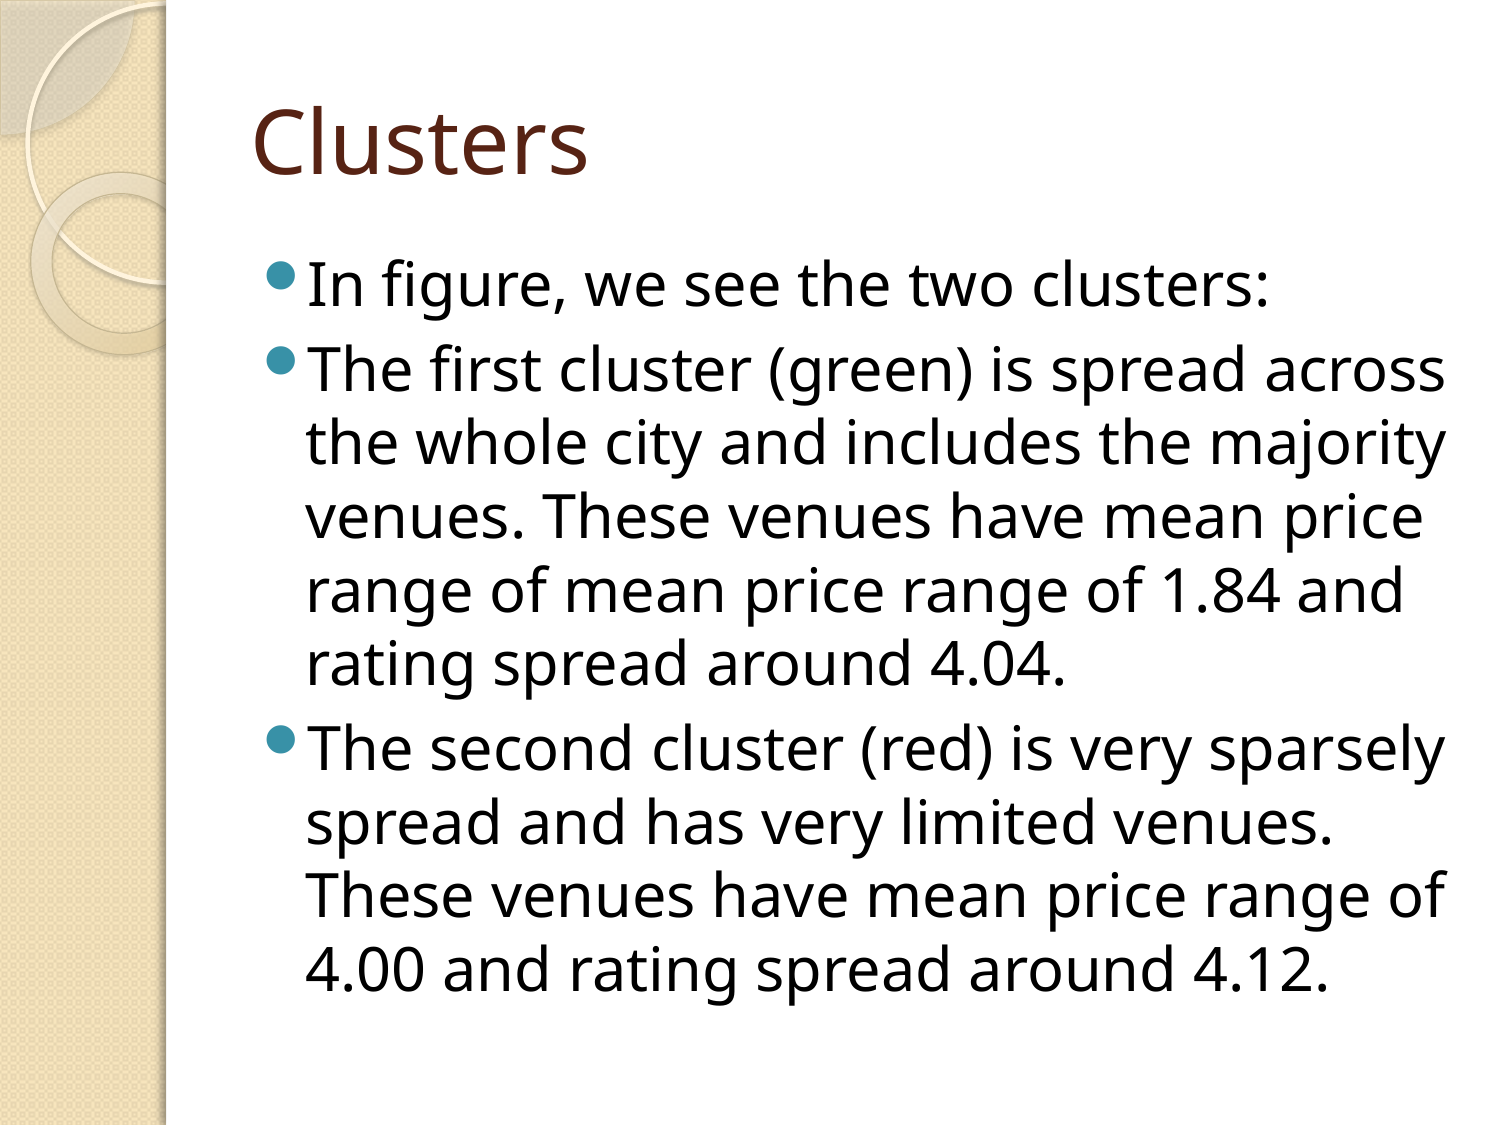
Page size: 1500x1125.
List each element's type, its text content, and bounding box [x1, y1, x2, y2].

title Clusters [235, 45, 1466, 233]
list In figure, we see the two clusters: The first cluster (green) is spread across the whole city and includes the majority venues. These venues have mean price range of mean price range of 1.84 and rating spread around 4.04. The second cluster (red) is very sparsely spread and has very limited venues. These venues have mean price range of 4.00 and rating spread around 4.12. [235, 237, 1466, 1025]
